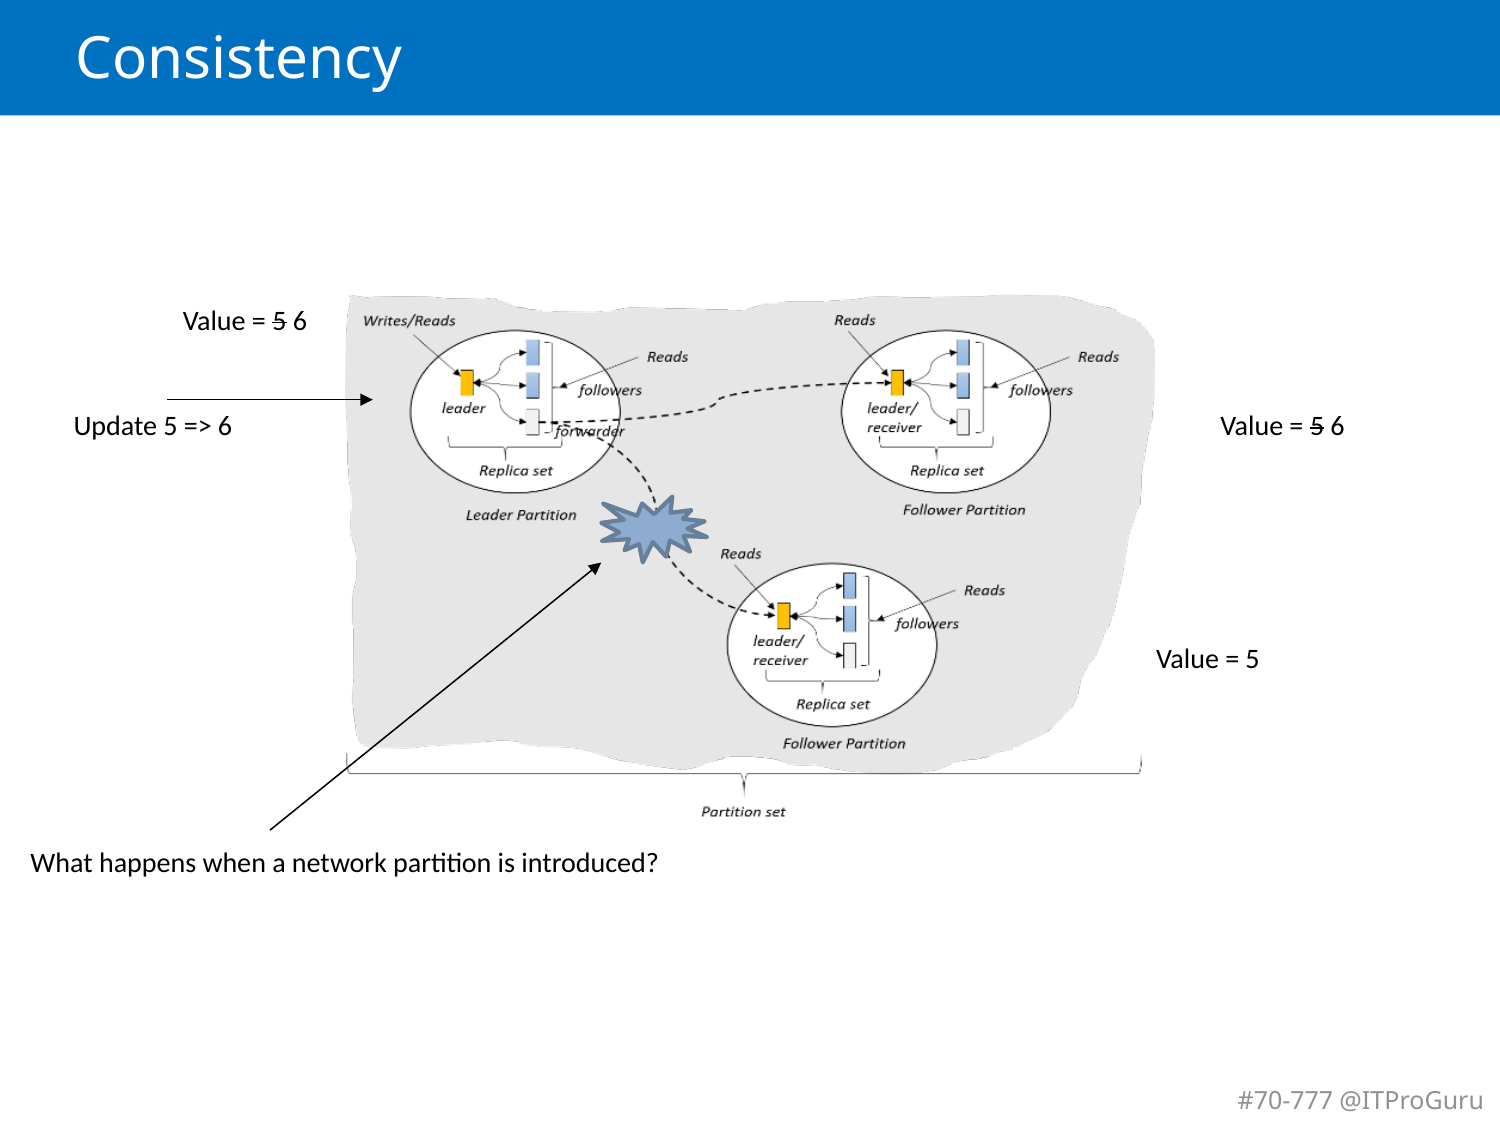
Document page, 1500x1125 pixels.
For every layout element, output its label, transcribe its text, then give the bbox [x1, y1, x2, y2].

text_box Value = 5 [1160, 632, 1275, 682]
text_box Update 5 => 6 [58, 399, 248, 449]
text_box Value = 5 6 [168, 294, 323, 344]
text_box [269, 562, 602, 831]
text_box Value = 5 6 [1205, 400, 1360, 449]
text_box What happens when a network partition is introduced? [15, 837, 675, 886]
title Consistency [75, 0, 1351, 122]
picture [344, 294, 1156, 831]
